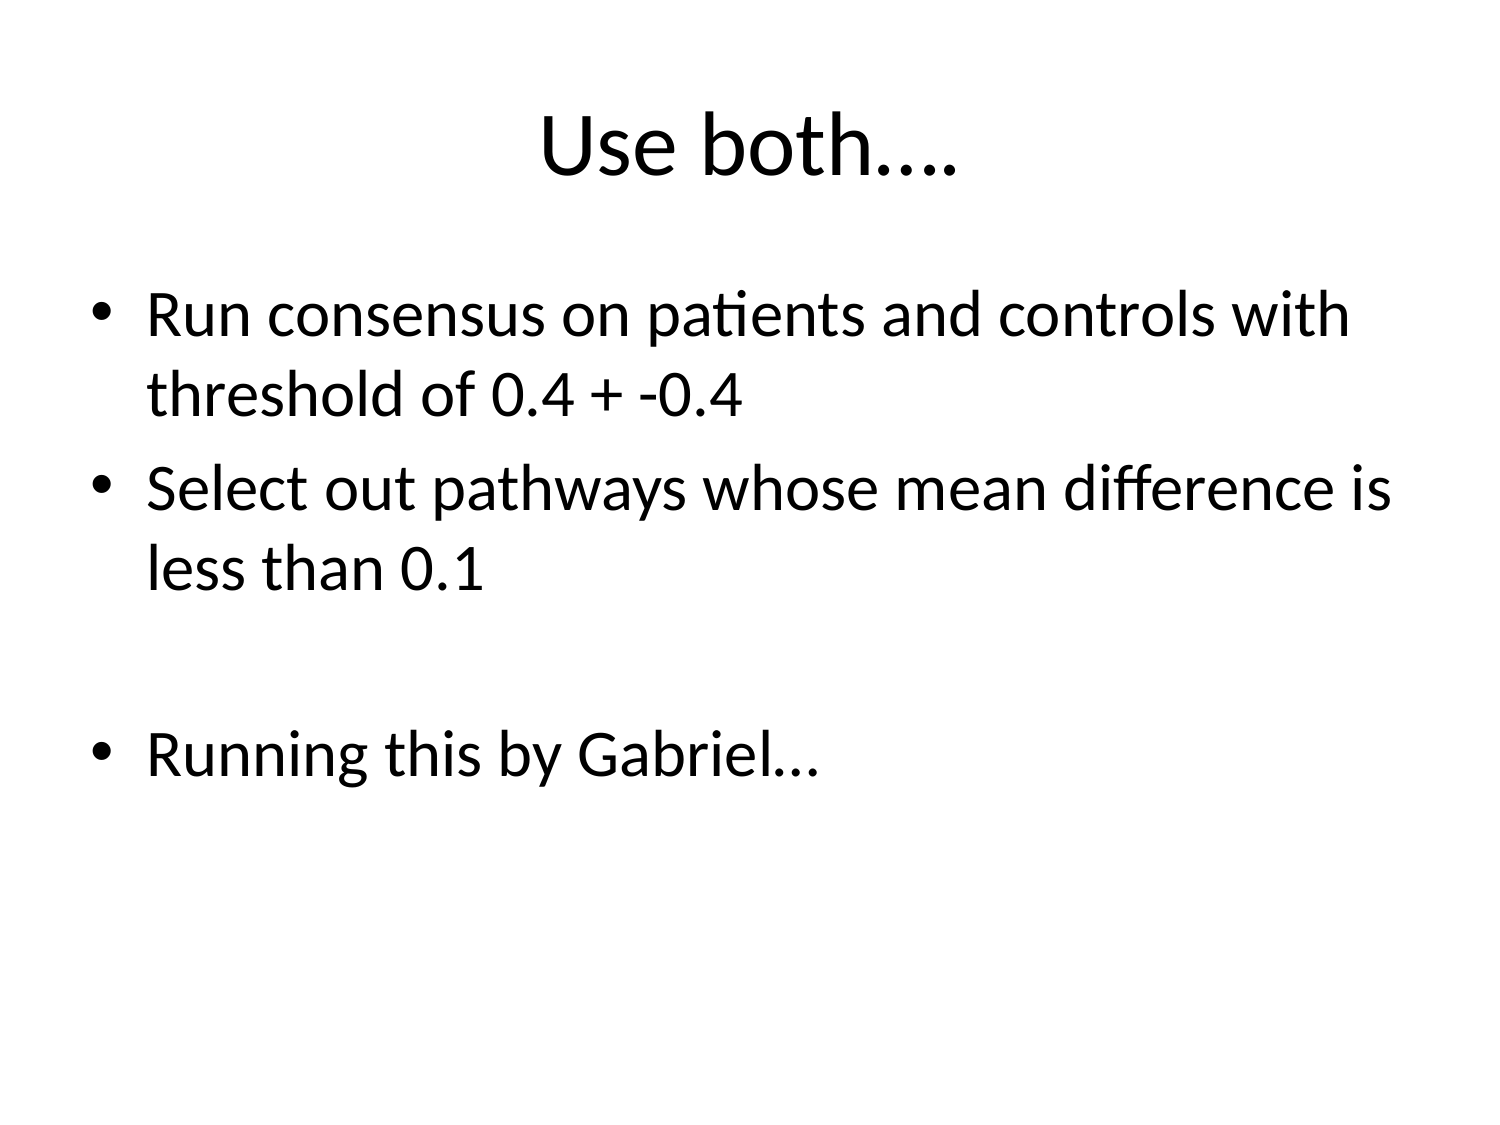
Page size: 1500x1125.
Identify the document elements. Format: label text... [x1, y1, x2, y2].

list Run consensus on patients and controls with threshold of 0.4 + -0.4 Select out pathways whose mean difference is less than 0.1 Running this by Gabriel… [75, 262, 1425, 1005]
title Use both…. [75, 45, 1425, 233]
